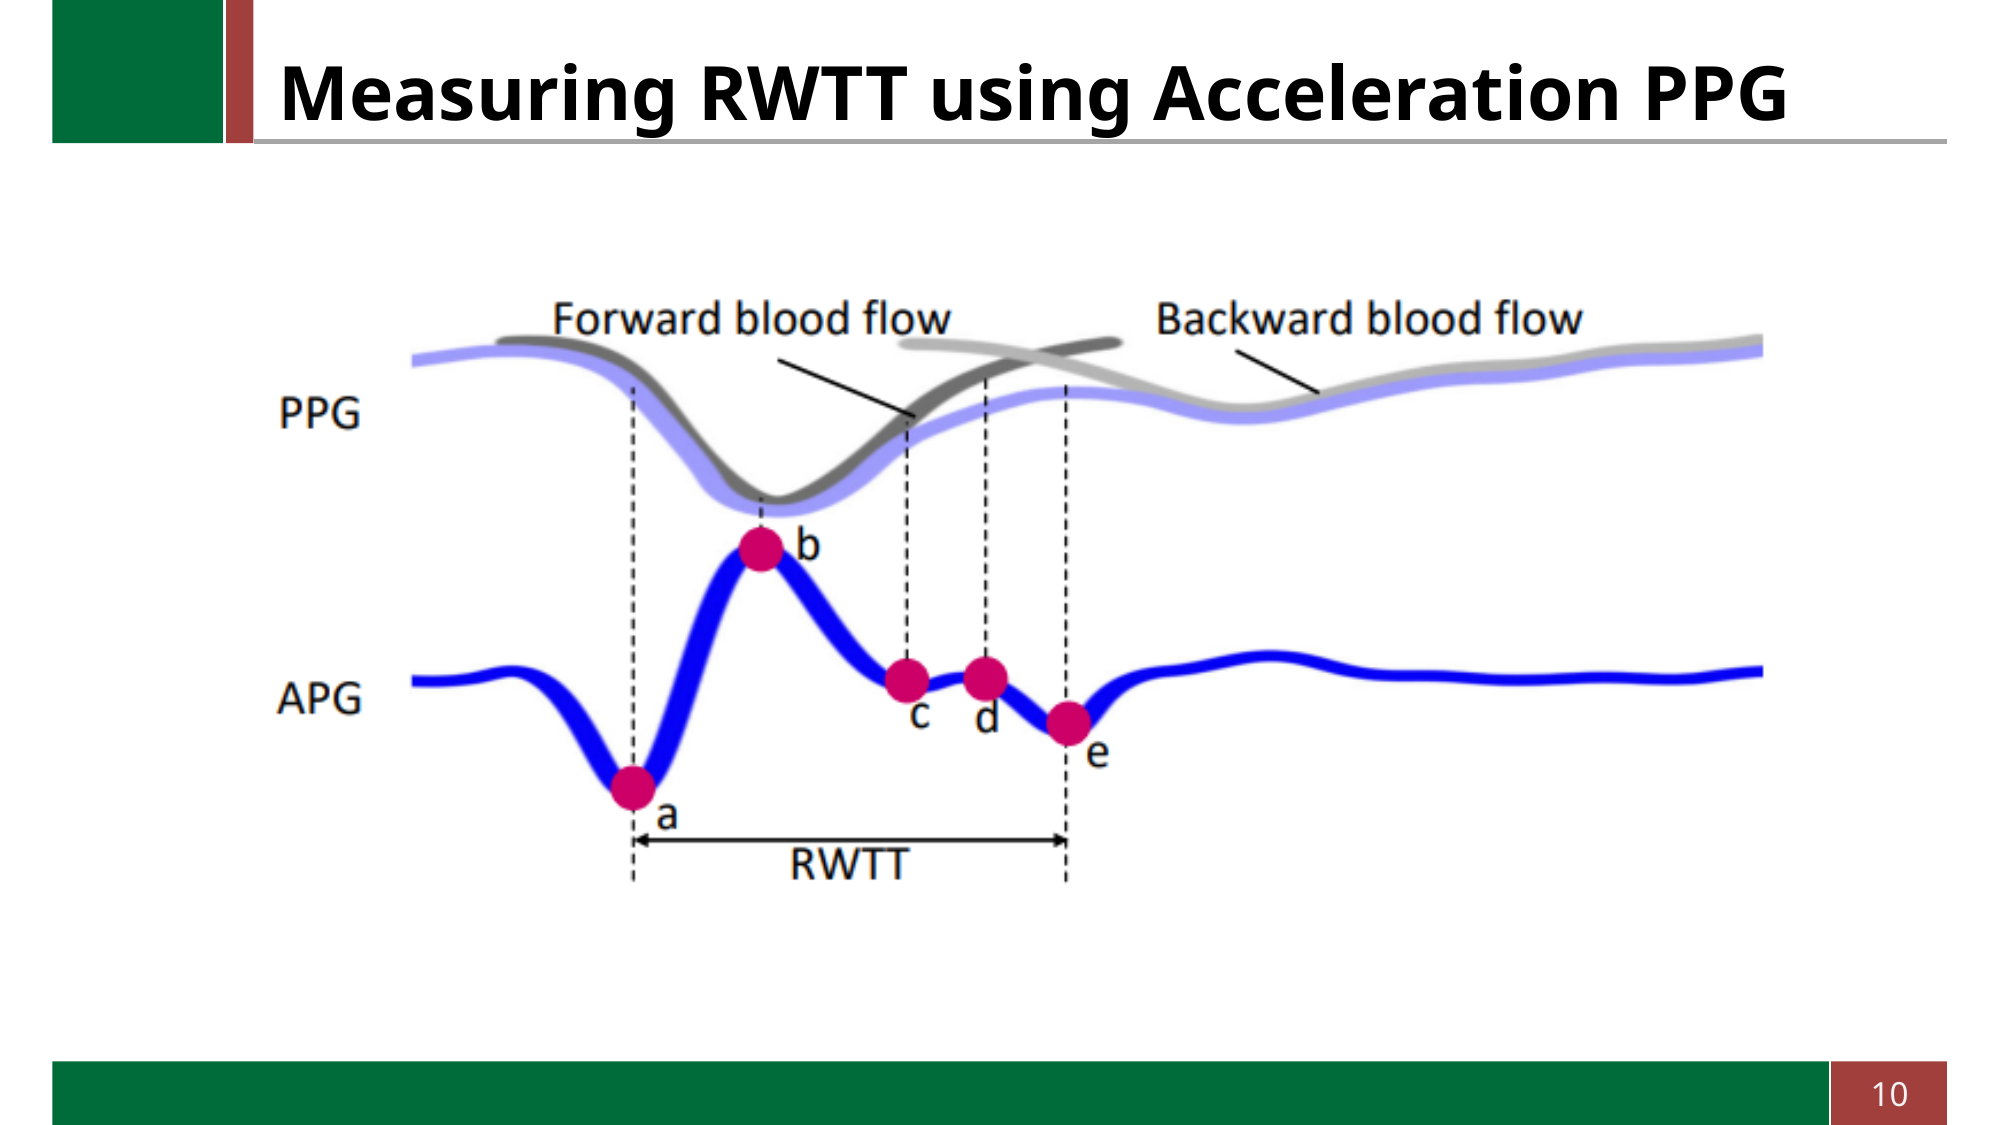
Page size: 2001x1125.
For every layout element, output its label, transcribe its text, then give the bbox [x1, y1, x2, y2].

picture [268, 245, 1789, 910]
title Measuring RWTT using Acceleration PPG [263, 47, 1925, 145]
